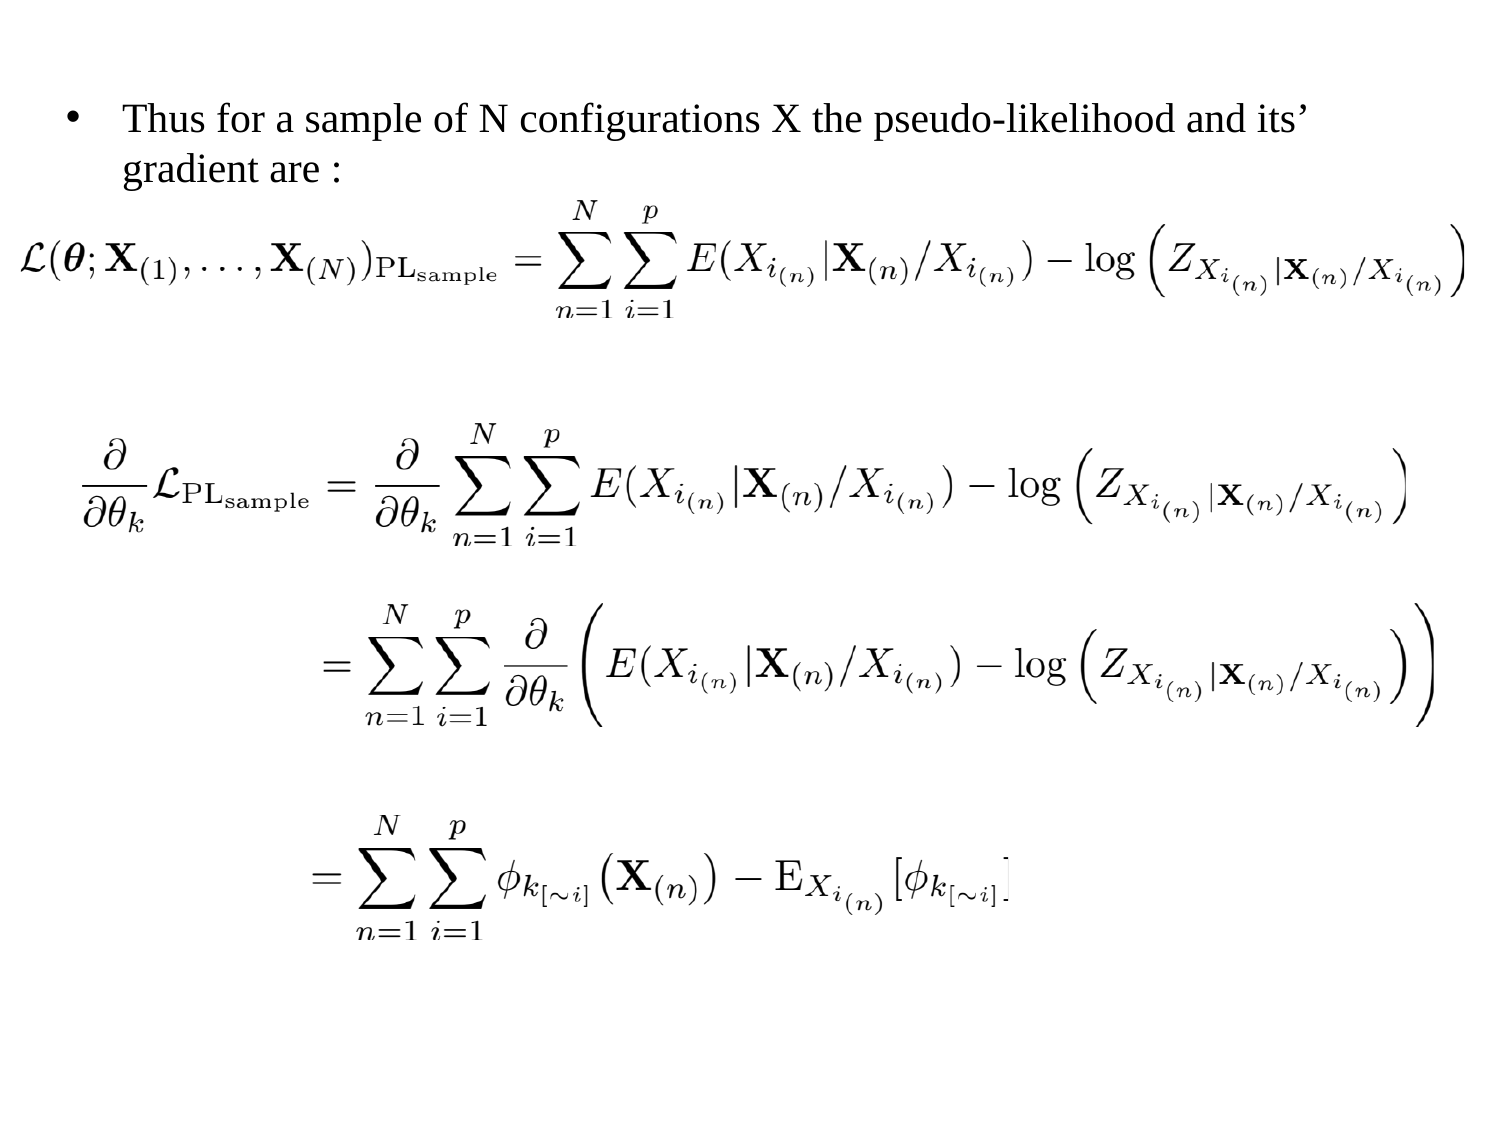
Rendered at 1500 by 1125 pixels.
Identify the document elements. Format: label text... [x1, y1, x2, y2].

picture [81, 423, 1406, 546]
picture [20, 200, 1465, 318]
picture [323, 602, 1434, 727]
text_box Thus for a sample of N configurations X the pseudo-likelihood and its’ gradient are : [51, 83, 1438, 199]
picture [311, 814, 1009, 941]
